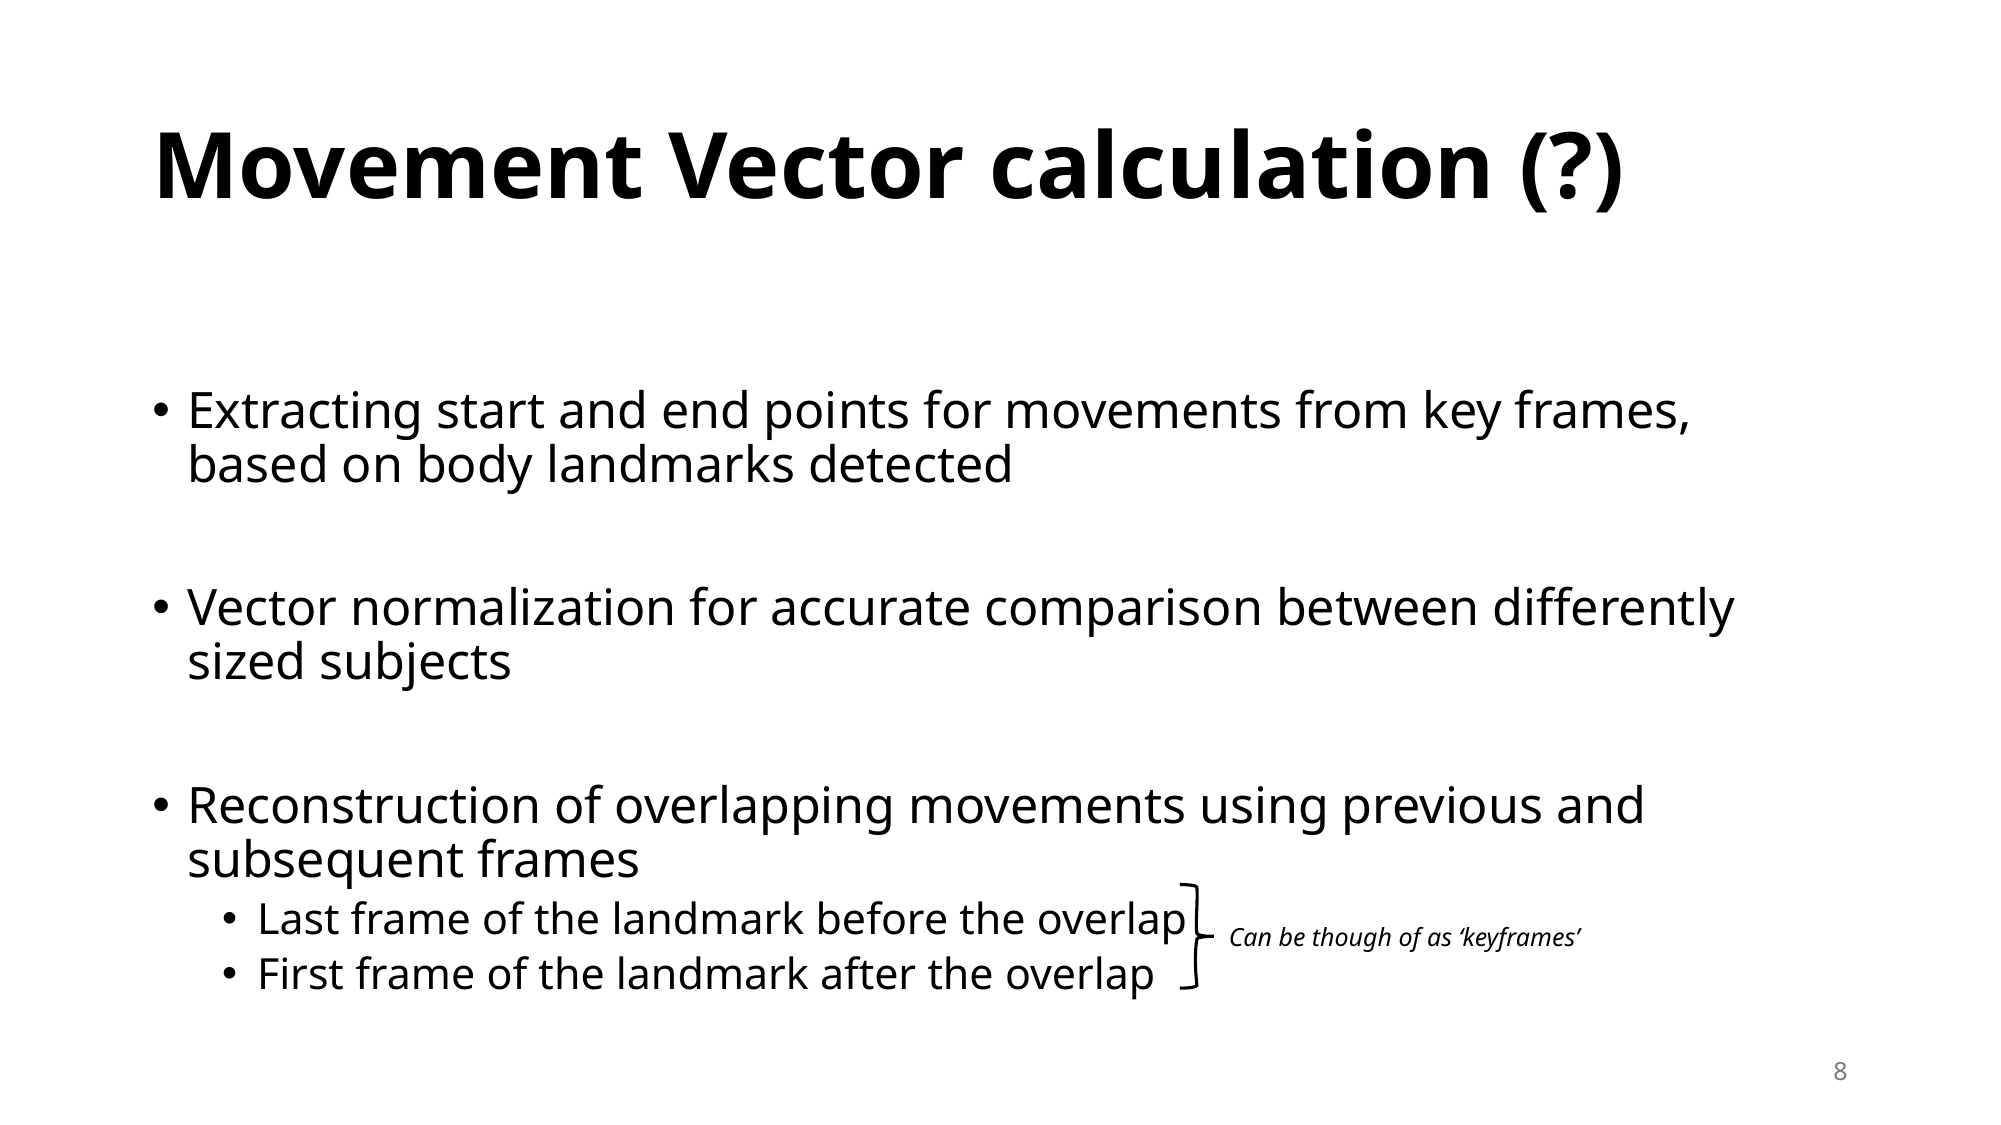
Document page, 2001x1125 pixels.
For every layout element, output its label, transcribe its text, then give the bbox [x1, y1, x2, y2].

text_box [1179, 882, 1213, 990]
list Extracting start and end points for movements from key frames, based on body landmarks detected Vector normalization for accurate comparison between differently sized subjects Reconstruction of overlapping movements using previous and subsequent frames Last frame of the landmark before the overlap First frame of the landmark after the overlap [137, 299, 1863, 1014]
text_box Can be though of as ‘keyframes’ [1213, 913, 1675, 959]
slide_number 8 [1412, 1042, 1863, 1103]
title Movement Vector calculation (?) [137, 59, 1863, 278]
